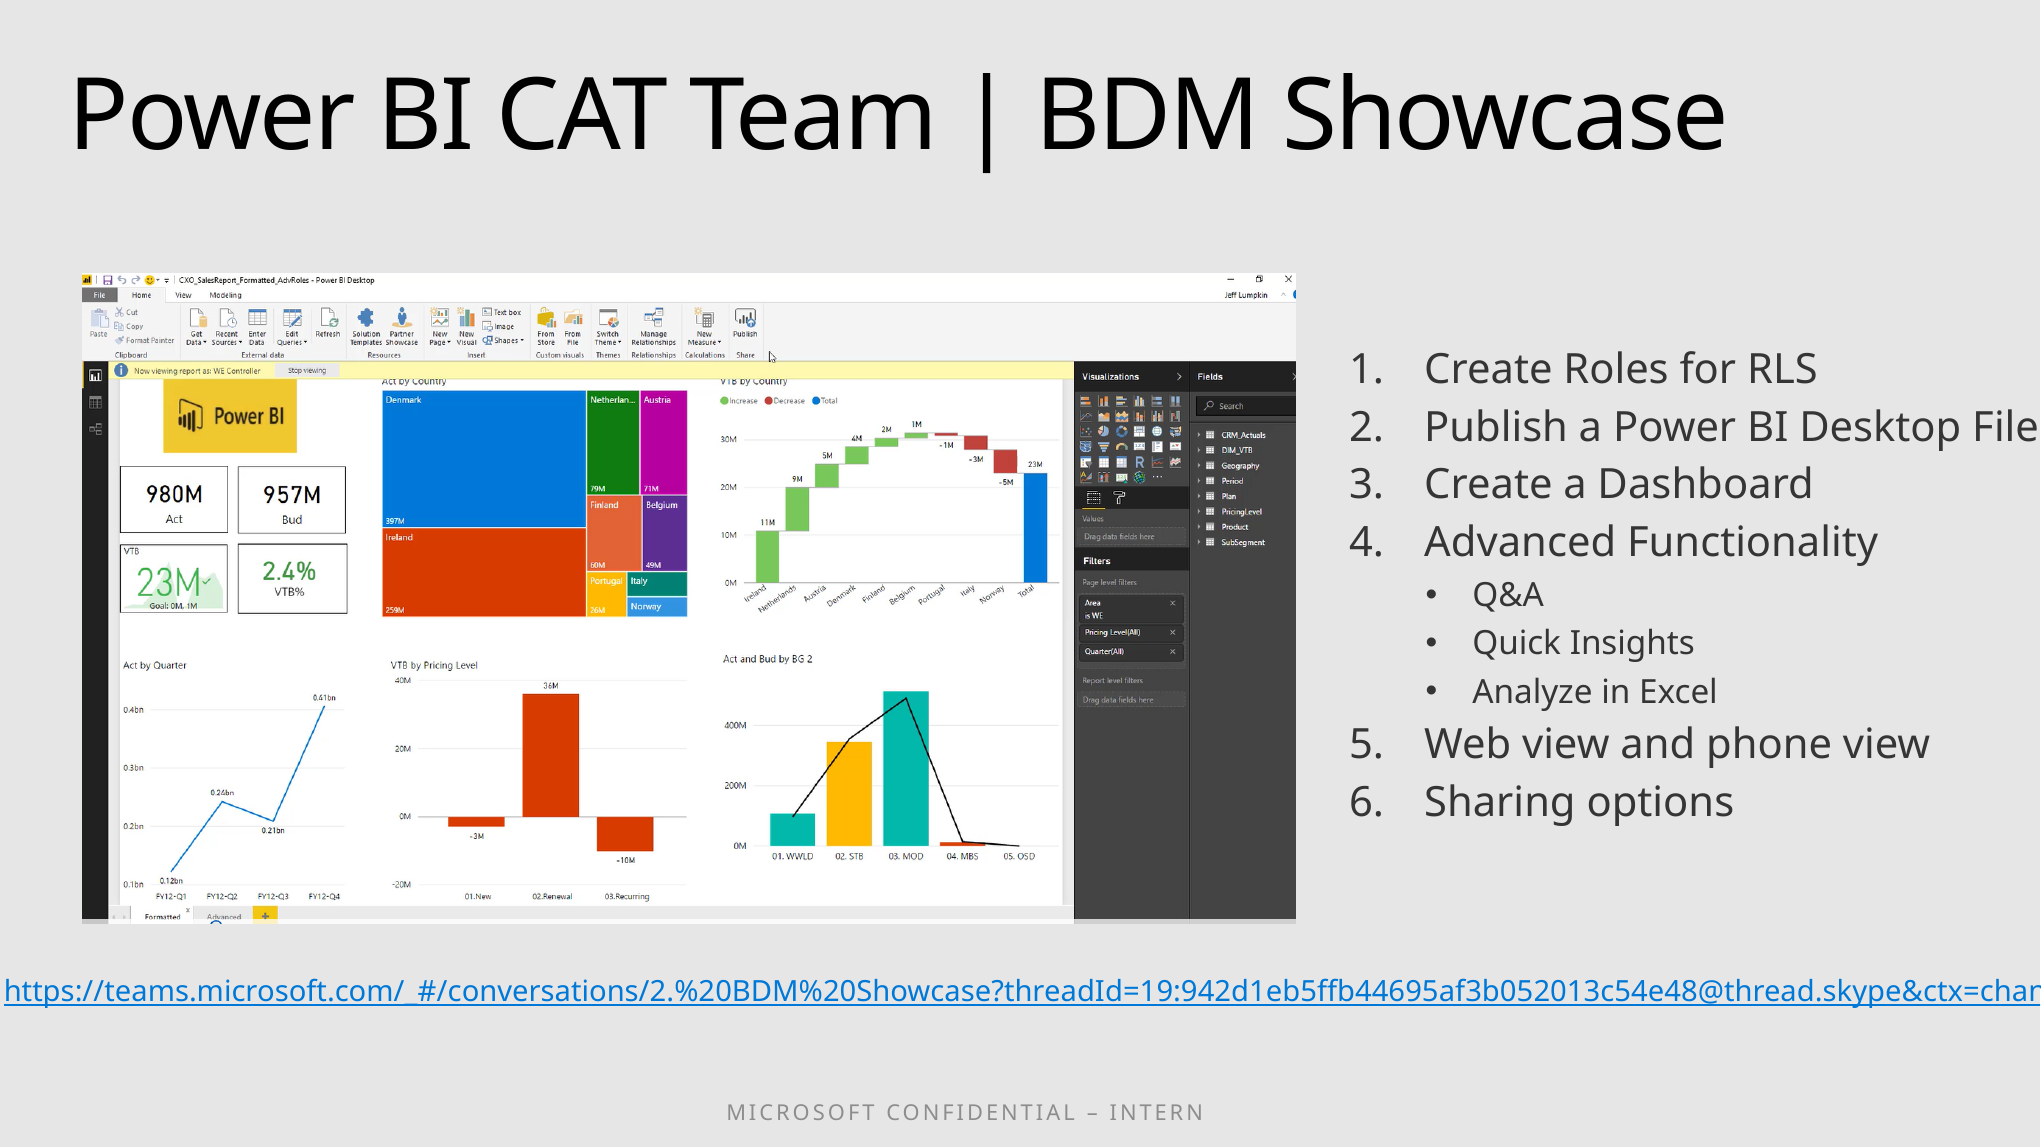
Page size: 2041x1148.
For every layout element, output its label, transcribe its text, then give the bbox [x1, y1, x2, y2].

title Power BI CAT Team | BDM Showcase [45, 48, 1996, 199]
picture [82, 273, 1296, 924]
text_box https://teams.microsoft.com/_#/conversations/2.%20BDM%20Showcase?threadId=19:942d1eb5ffb44695af3b052013c54e48@thread.skype&ctx=channel [0, 948, 2041, 1077]
text_box Create Roles for RLS Publish a Power BI Desktop File Create a Dashboard Advanced Functionality Q&A Quick Insights Analyze in Excel Web view and phone view Sharing options [1319, 323, 2041, 850]
